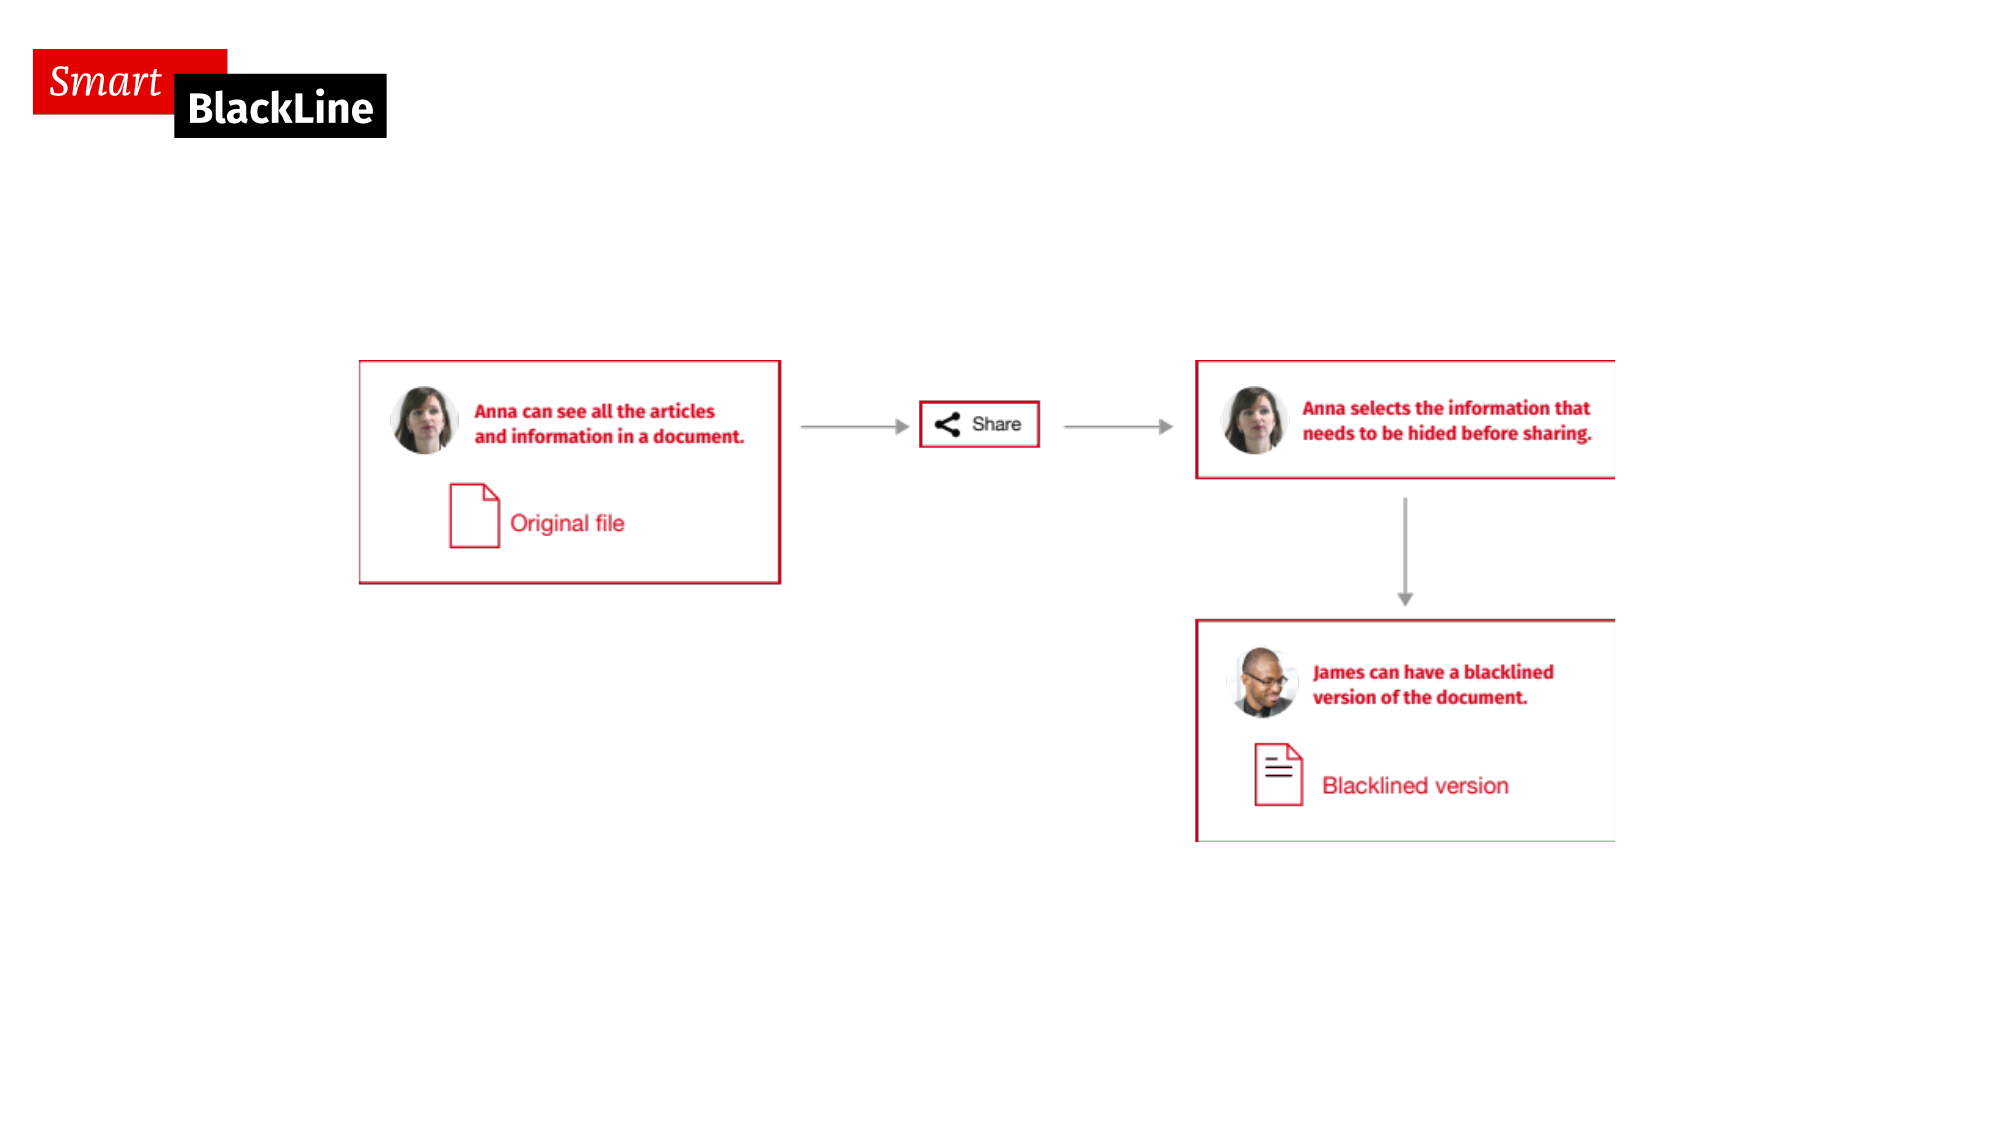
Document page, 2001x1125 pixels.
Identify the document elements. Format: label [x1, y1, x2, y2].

picture [358, 360, 1616, 842]
picture [32, 49, 387, 138]
